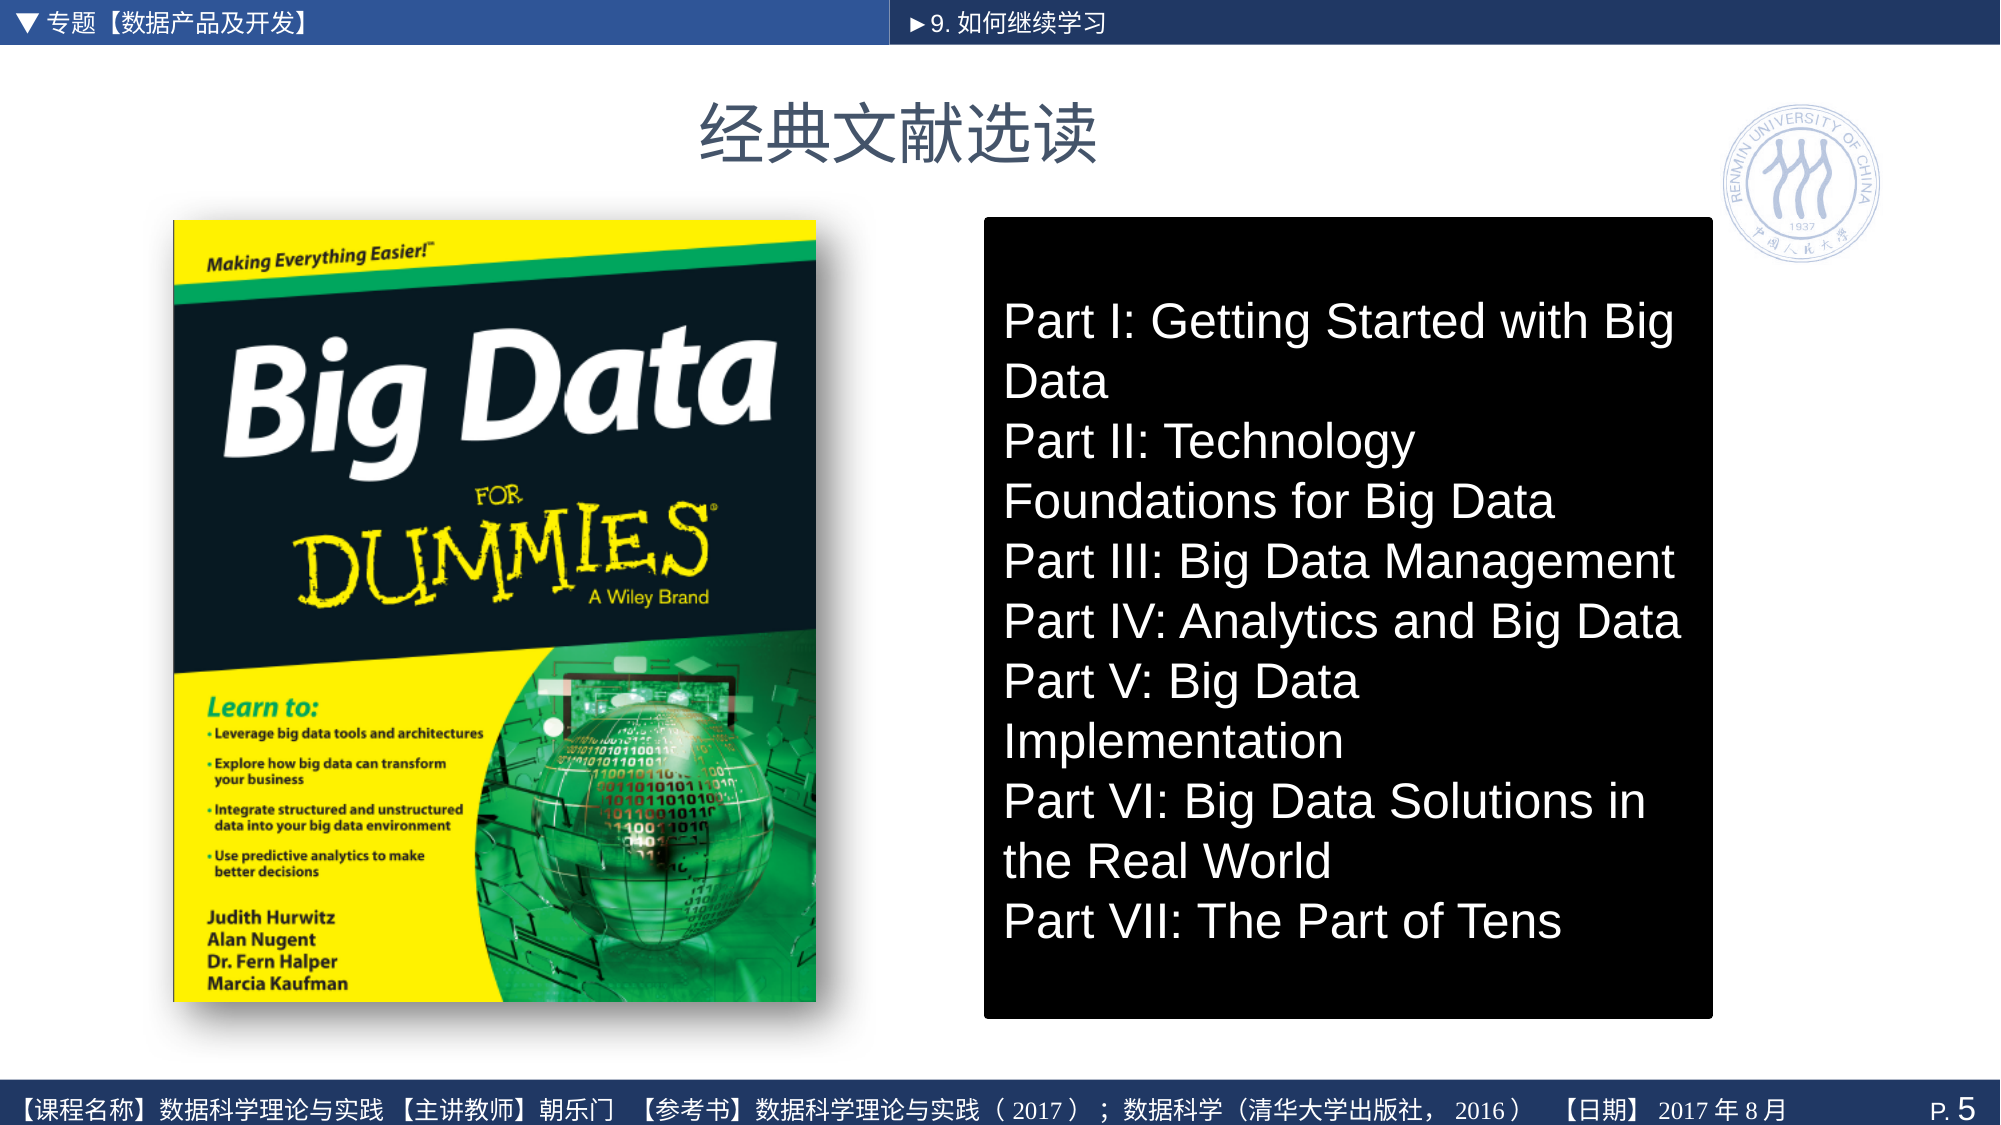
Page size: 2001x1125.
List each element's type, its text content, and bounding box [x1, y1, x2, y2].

list ▼专题【数据产品及开发】 [0, 0, 725, 43]
list ►9.如何继续学习 [890, 0, 1249, 43]
title 经典文献选读 [64, 64, 1733, 200]
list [173, 220, 816, 1003]
text_box Part I: Getting Started with Big Data Part II: Technology Foundations for Big Data Part III: Big Data Management Part IV: Analytics and Big Data Part V: Big Data Implementation Part VI: Big Data Solutions in the Real World Part VII: The Part of Tens [984, 217, 1713, 1019]
